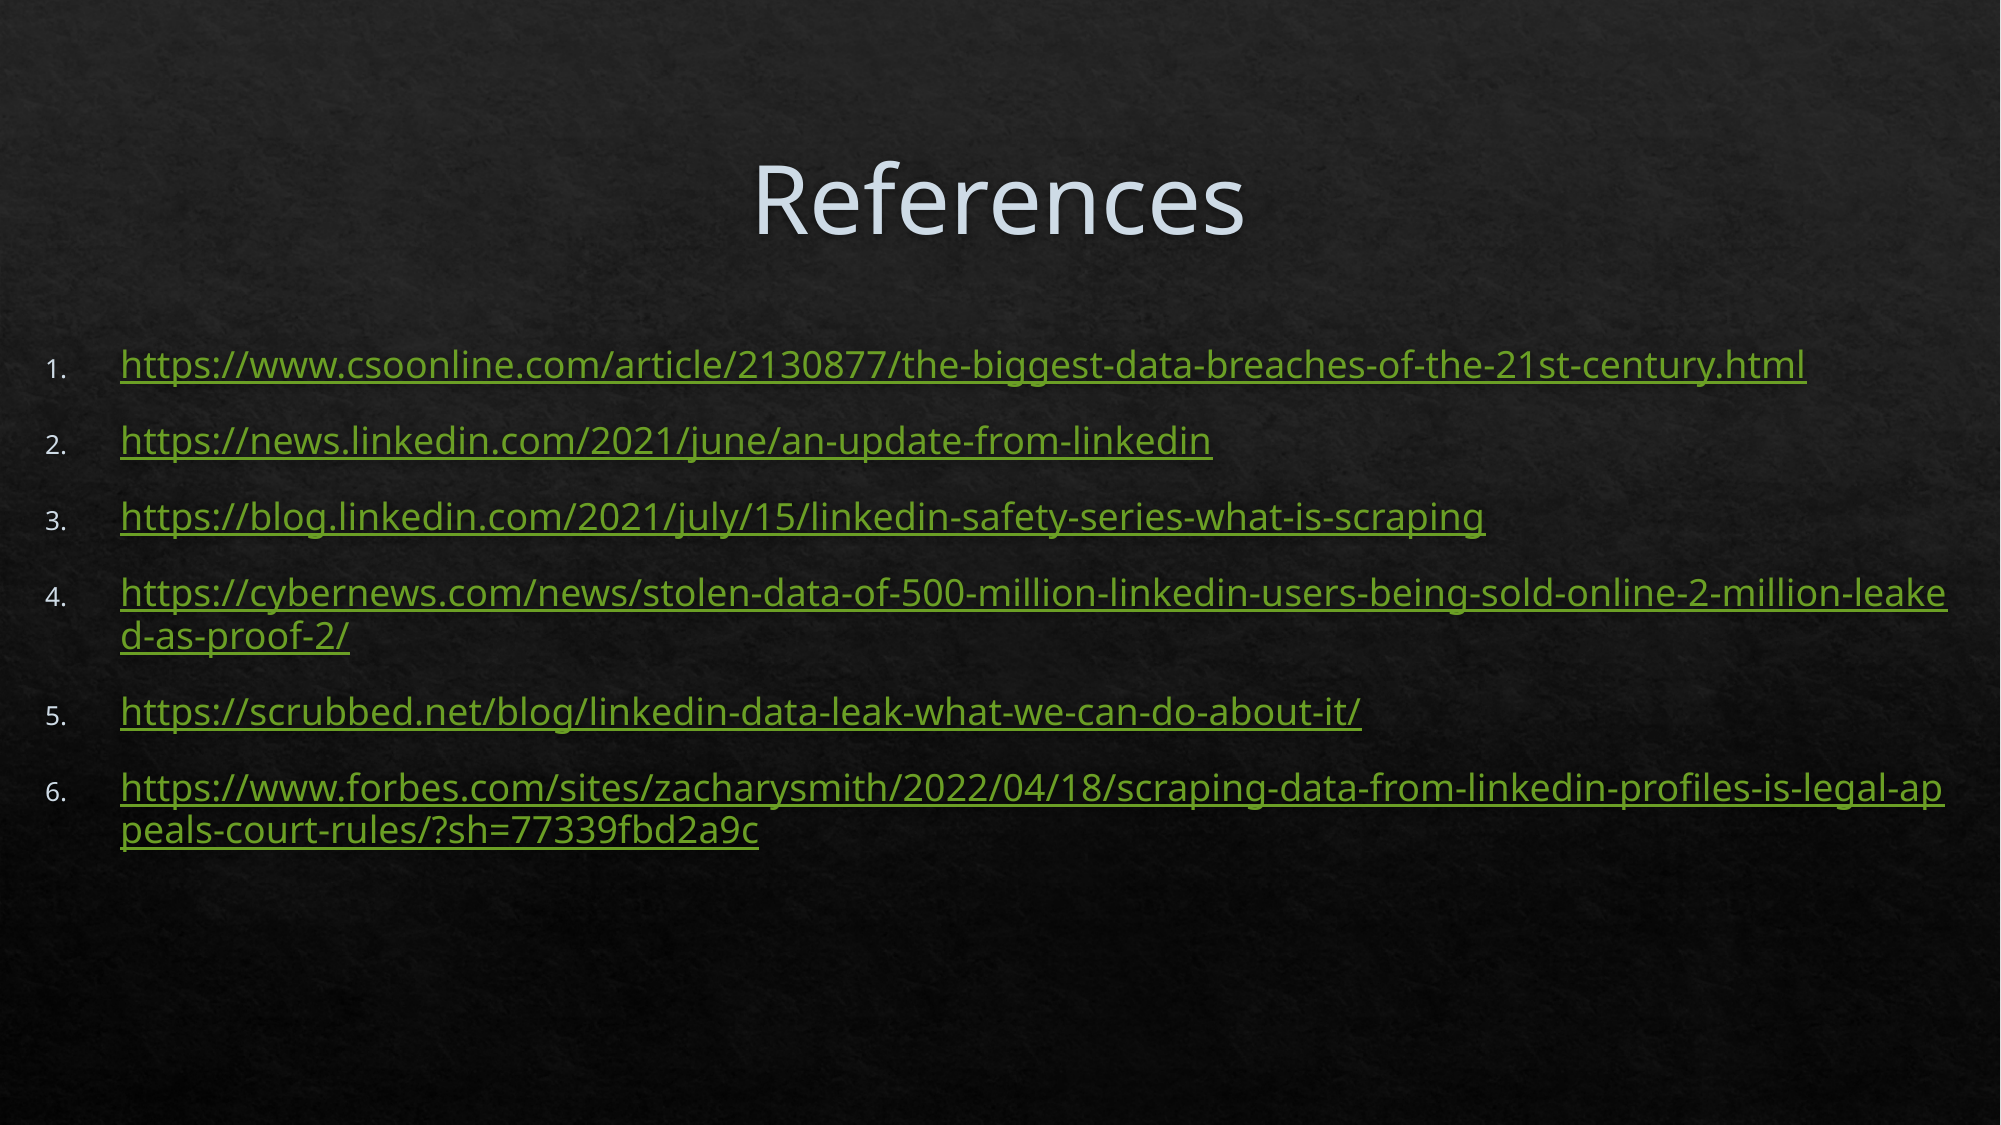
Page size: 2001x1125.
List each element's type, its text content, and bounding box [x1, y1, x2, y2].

title References [149, 99, 1849, 307]
list https://www.csoonline.com/article/2130877/the-biggest-data-breaches-of-the-21st-century.html https://news.linkedin.com/2021/june/an-update-from-linkedin https://blog.linkedin.com/2021/july/15/linkedin-safety-series-what-is-scraping https://cybernews.com/news/stolen-data-of-500-million-linkedin-users-being-sold-online-2-million-leaked-as-proof-2/ https://scrubbed.net/blog/linkedin-data-leak-what-we-can-do-about-it/ https://www.forbes.com/sites/zacharysmith/2022/04/18/scraping-data-from-linkedin-profiles-is-legal-appeals-court-rules/?sh=77339fbd2a9c [24, 328, 1971, 985]
